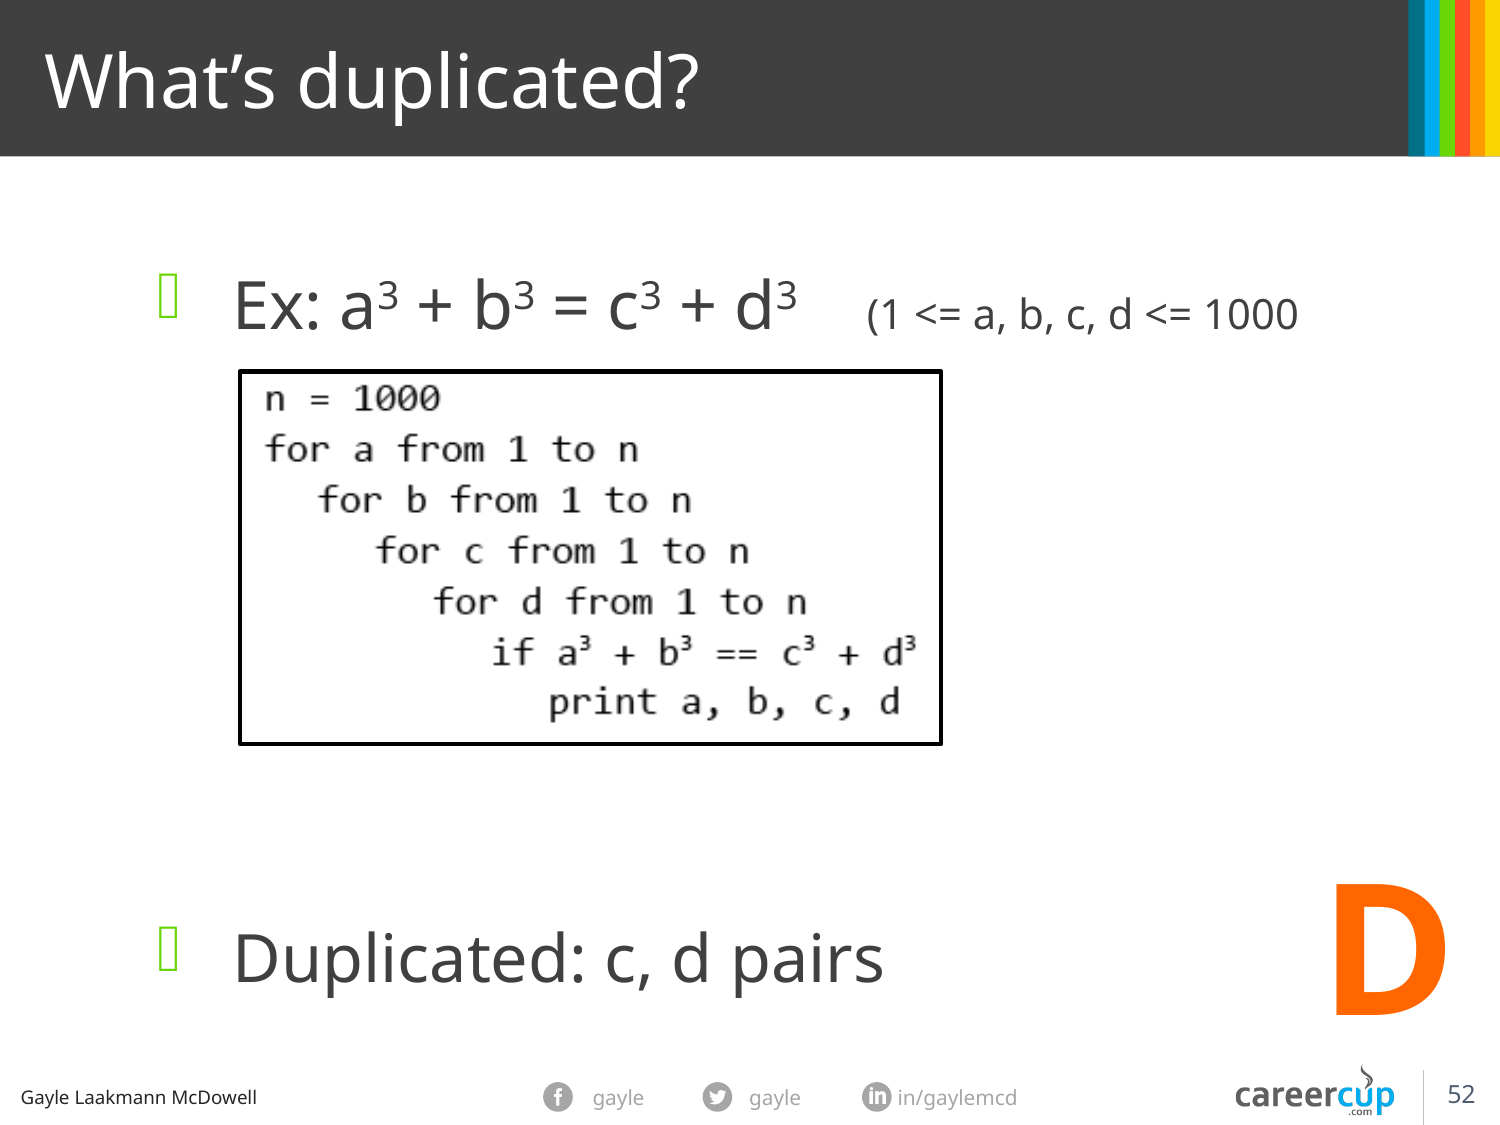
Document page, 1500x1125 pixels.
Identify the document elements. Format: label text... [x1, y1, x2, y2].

list What’s duplicated? [29, 30, 1388, 126]
list Ex: a3 + b3 = c3 + d3 (1 <= a, b, c, d <= 1000 Duplicated: c, d pairs [123, 255, 1424, 1000]
picture [1234, 1062, 1396, 1117]
picture [241, 373, 940, 743]
text_box D [1281, 824, 1471, 1060]
